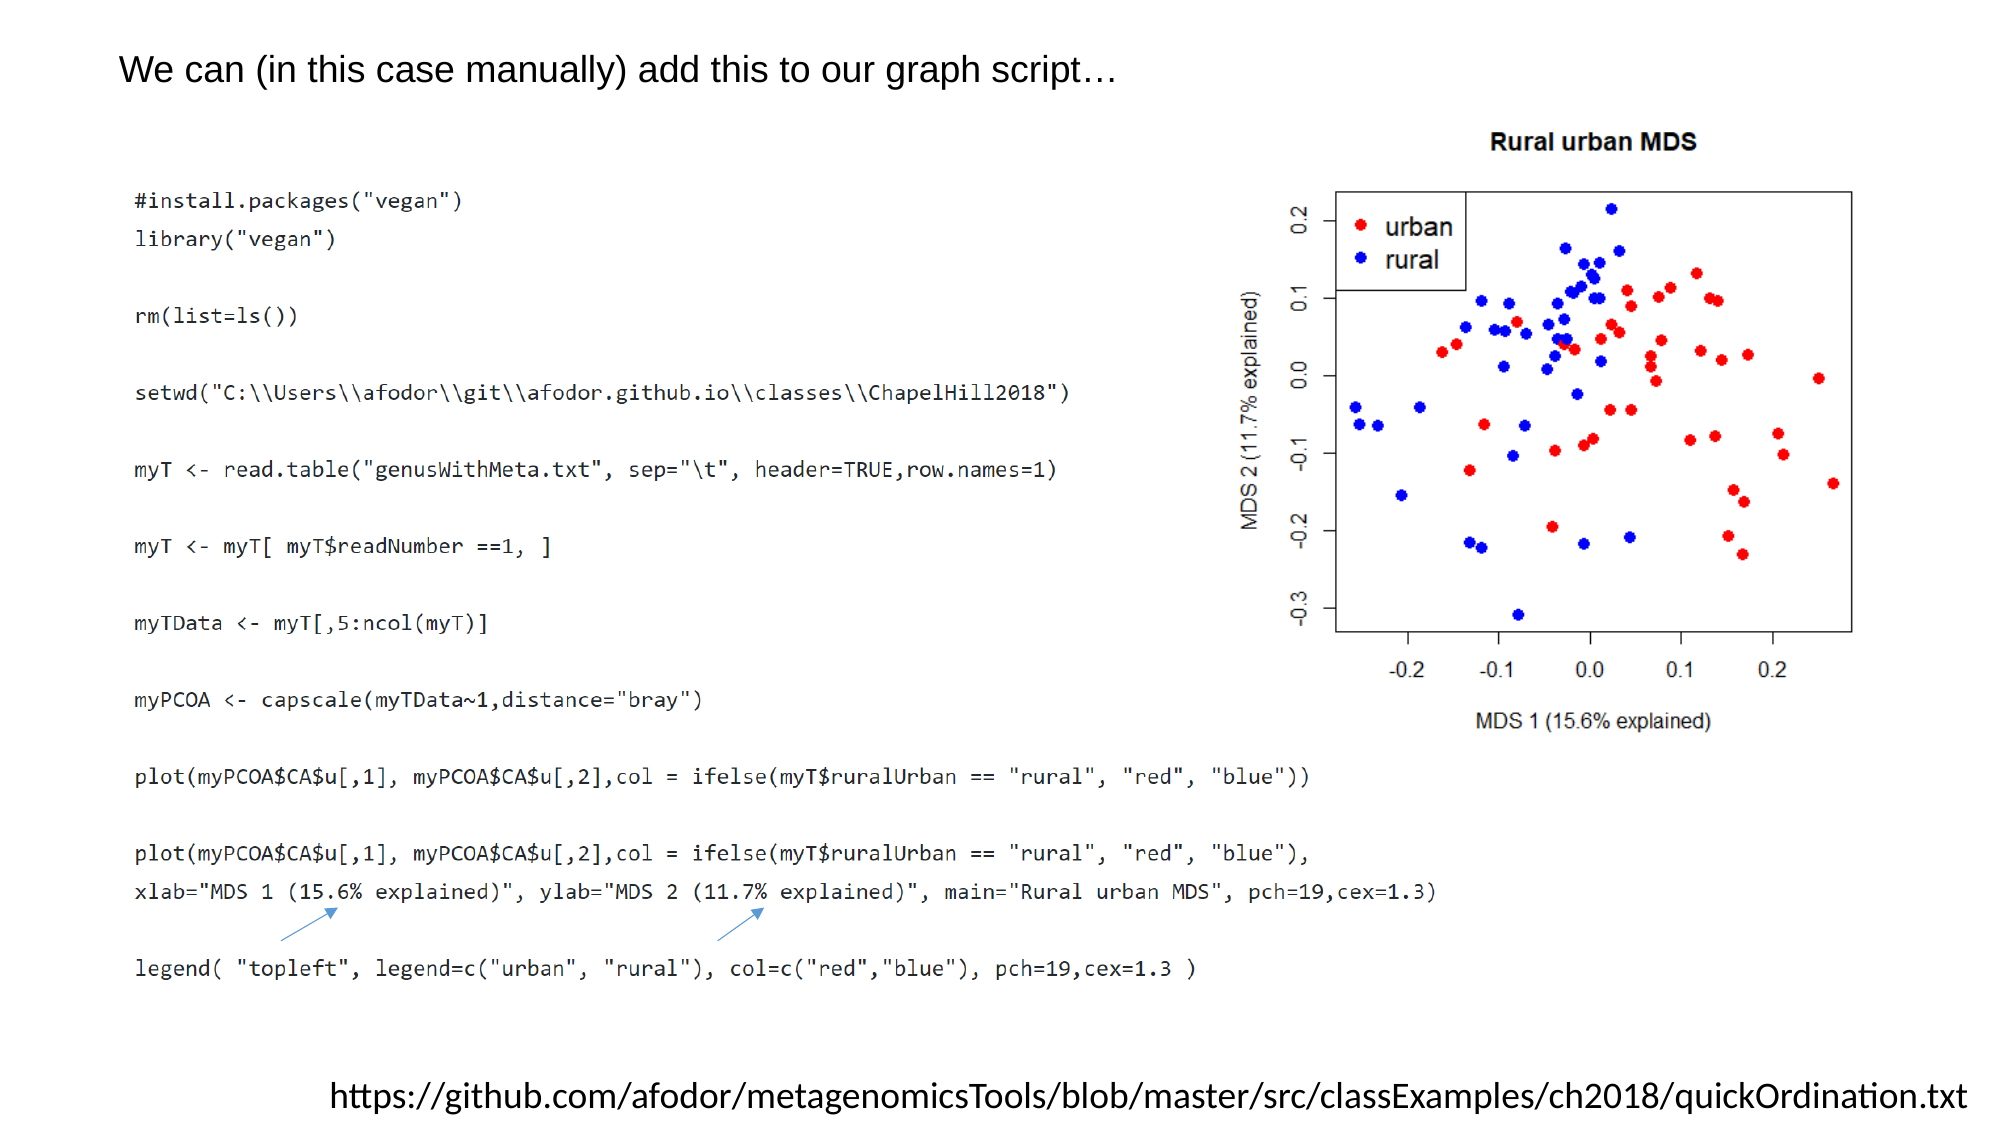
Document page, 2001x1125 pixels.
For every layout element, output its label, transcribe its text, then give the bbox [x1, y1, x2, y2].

text_box We can (in this case manually) add this to our graph script… [104, 37, 1135, 98]
text_box https://github.com/afodor/metagenomicsTools/blob/master/src/classExamples/ch2018/quickOrdination.txt [314, 1063, 2000, 1124]
picture [117, 89, 1905, 982]
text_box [717, 907, 765, 941]
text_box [280, 907, 338, 941]
